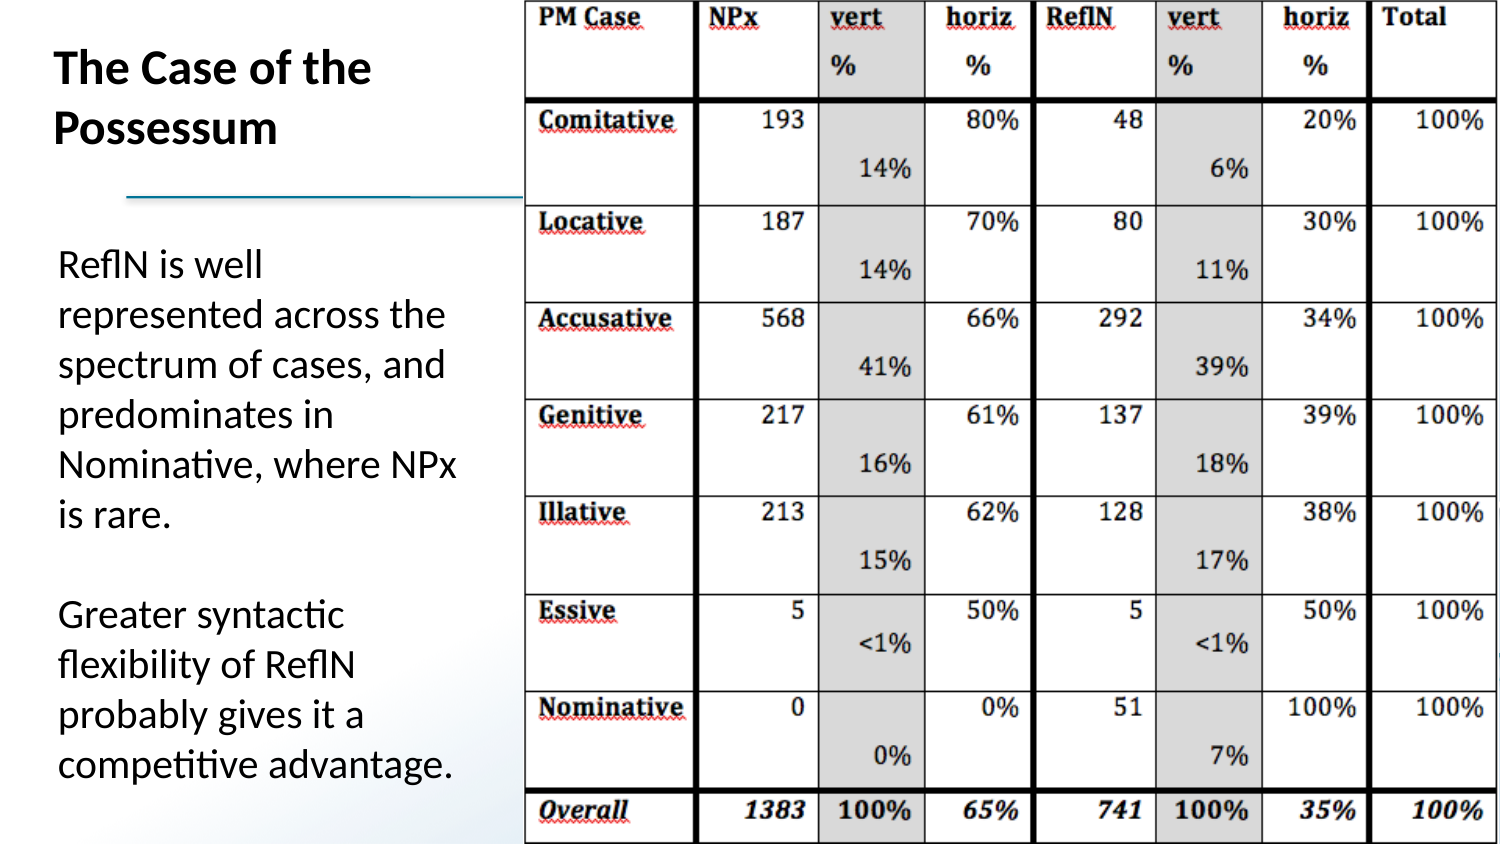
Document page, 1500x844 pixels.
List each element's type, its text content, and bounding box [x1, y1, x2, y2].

text_box The Case of the Possessum [38, 27, 507, 162]
text_box ReflN is well represented across the spectrum of cases, and predominates in Nominative, where NPx is rare. Greater syntactic flexibility of ReflN probably gives it a competitive advantage. [43, 229, 480, 795]
picture [0, 0, 1500, 844]
